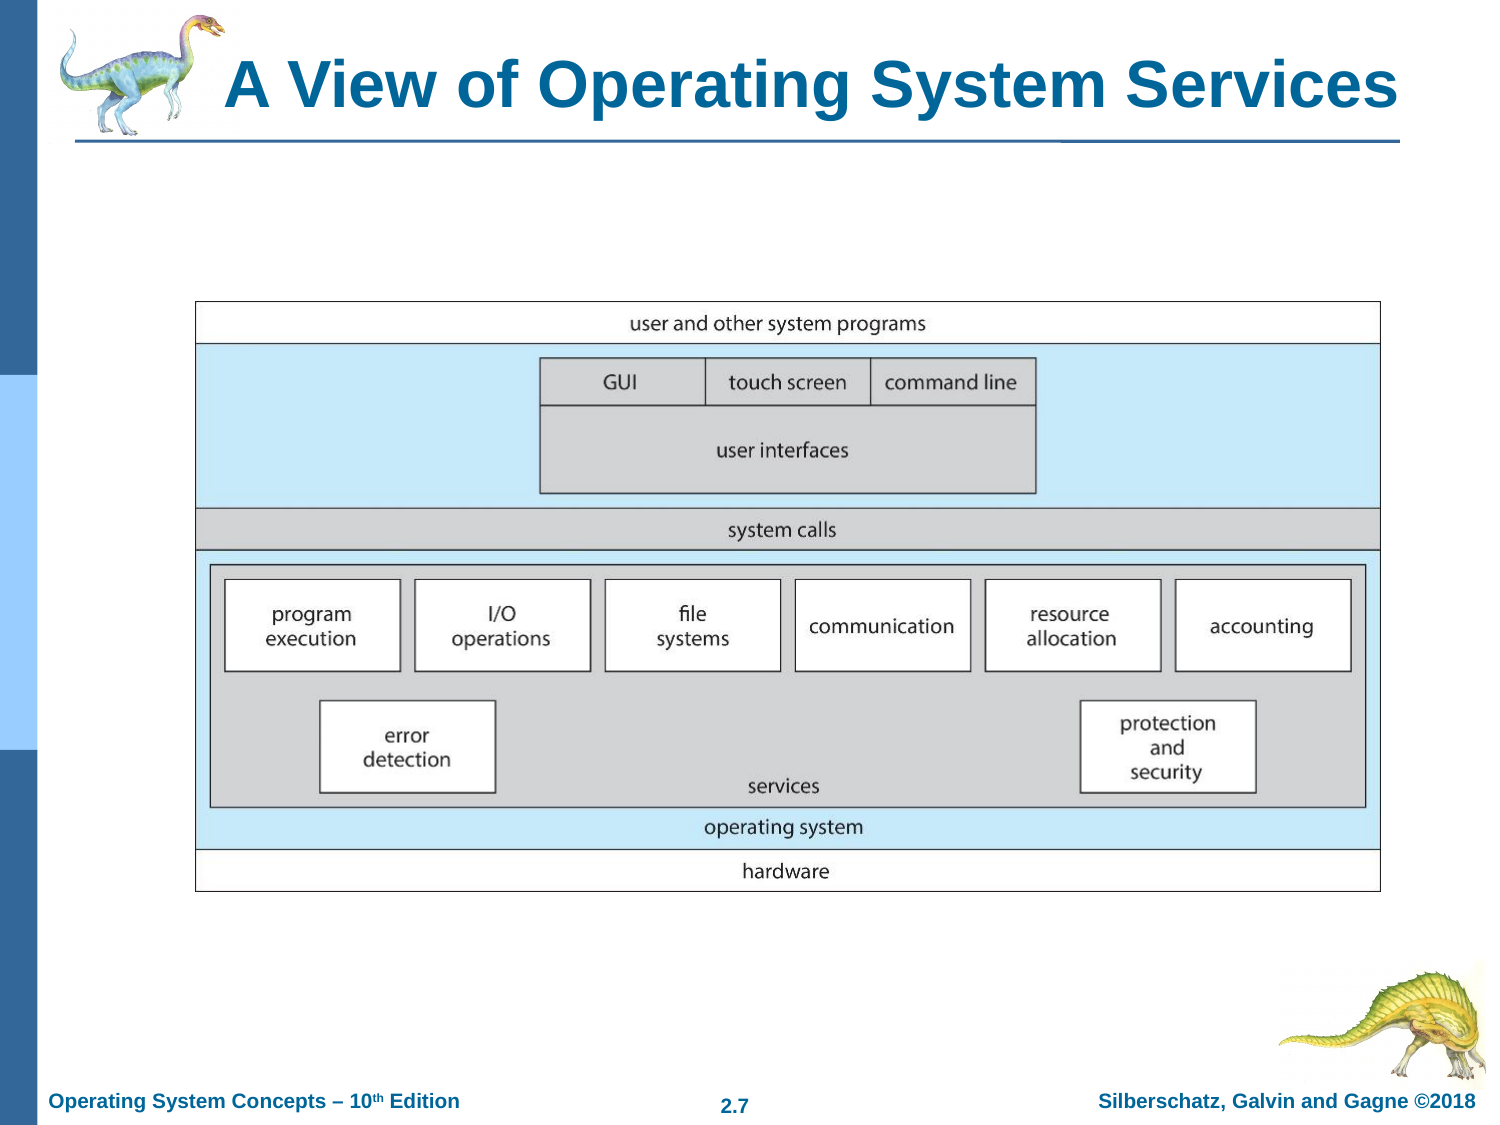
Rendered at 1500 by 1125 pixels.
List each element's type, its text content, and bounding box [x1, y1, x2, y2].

title A View of Operating System Services [162, 33, 1462, 129]
picture [46, 0, 243, 149]
picture [195, 300, 1381, 892]
picture [1275, 959, 1486, 1090]
